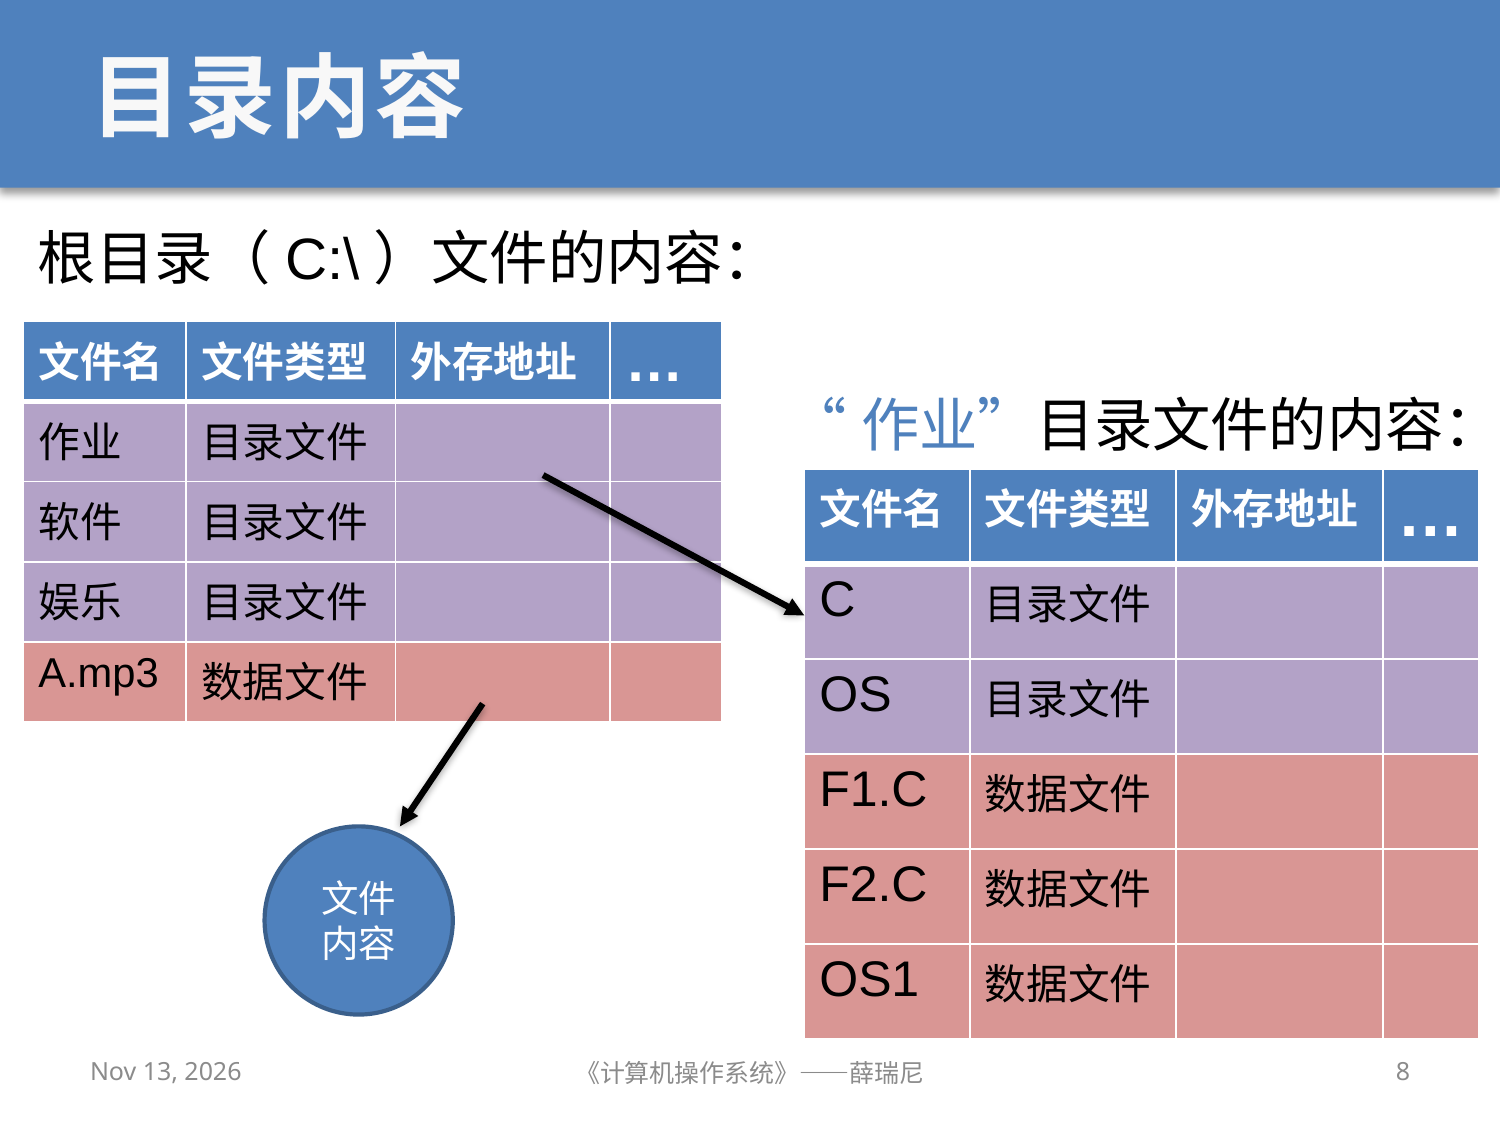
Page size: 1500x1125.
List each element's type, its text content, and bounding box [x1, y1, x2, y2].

table_cell 目录文件 [971, 567, 1175, 658]
table_cell [1177, 755, 1382, 848]
table_cell [611, 563, 721, 641]
table_cell F1.C [805, 755, 969, 848]
table_cell [1177, 567, 1382, 658]
table_cell OS [805, 660, 969, 753]
text_box [541, 472, 805, 616]
table_cell 数据文件 [187, 643, 395, 721]
table_header 文件类型 [971, 470, 1175, 561]
table_cell OS1 [805, 945, 969, 1038]
title 目录内容 [75, 0, 1425, 188]
table_cell C [805, 567, 969, 658]
table_cell [1384, 660, 1478, 753]
text_box 文件内容 [262, 824, 455, 1017]
table_cell [611, 482, 721, 561]
table_cell [1384, 945, 1478, 1038]
footer 《计算机操作系统》——薛瑞尼 [512, 1042, 988, 1103]
table_cell [396, 482, 609, 561]
table_cell 目录文件 [187, 482, 395, 561]
table_cell [1384, 567, 1478, 658]
table_cell 数据文件 [971, 850, 1175, 943]
table_cell 目录文件 [187, 404, 395, 481]
table_header 文件类型 [187, 322, 395, 399]
table_header 文件名 [805, 470, 969, 561]
table_cell [611, 643, 721, 721]
table_cell F2.C [805, 850, 969, 943]
text_box “作业”目录文件的内容： [774, 380, 1470, 466]
text_box 根目录（C:\）文件的内容： [23, 213, 743, 299]
table_cell 作业 [24, 404, 185, 481]
table_header … [1384, 470, 1478, 561]
table_cell [396, 404, 609, 481]
table_cell 数据文件 [971, 755, 1175, 848]
table_cell [1384, 755, 1478, 848]
table_cell A.mp3 [24, 643, 185, 721]
text_box [399, 701, 486, 827]
table_cell [611, 404, 721, 481]
table_cell 软件 [24, 482, 185, 561]
table_header 外存地址 [1177, 470, 1382, 561]
table_cell [1177, 945, 1382, 1038]
table_cell 目录文件 [187, 563, 395, 641]
table_cell [1177, 850, 1382, 943]
table_cell [396, 563, 609, 641]
table_cell [1384, 850, 1478, 943]
table_header 文件名 [24, 322, 185, 399]
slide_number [75, 1042, 425, 1103]
table_cell [396, 643, 609, 721]
table_header … [611, 322, 721, 399]
slide_number 8 [1074, 1042, 1425, 1103]
table_cell 娱乐 [24, 563, 185, 641]
table_cell [1177, 660, 1382, 753]
table_cell 数据文件 [971, 945, 1175, 1038]
table_header 外存地址 [396, 322, 609, 399]
table_cell 目录文件 [971, 660, 1175, 753]
